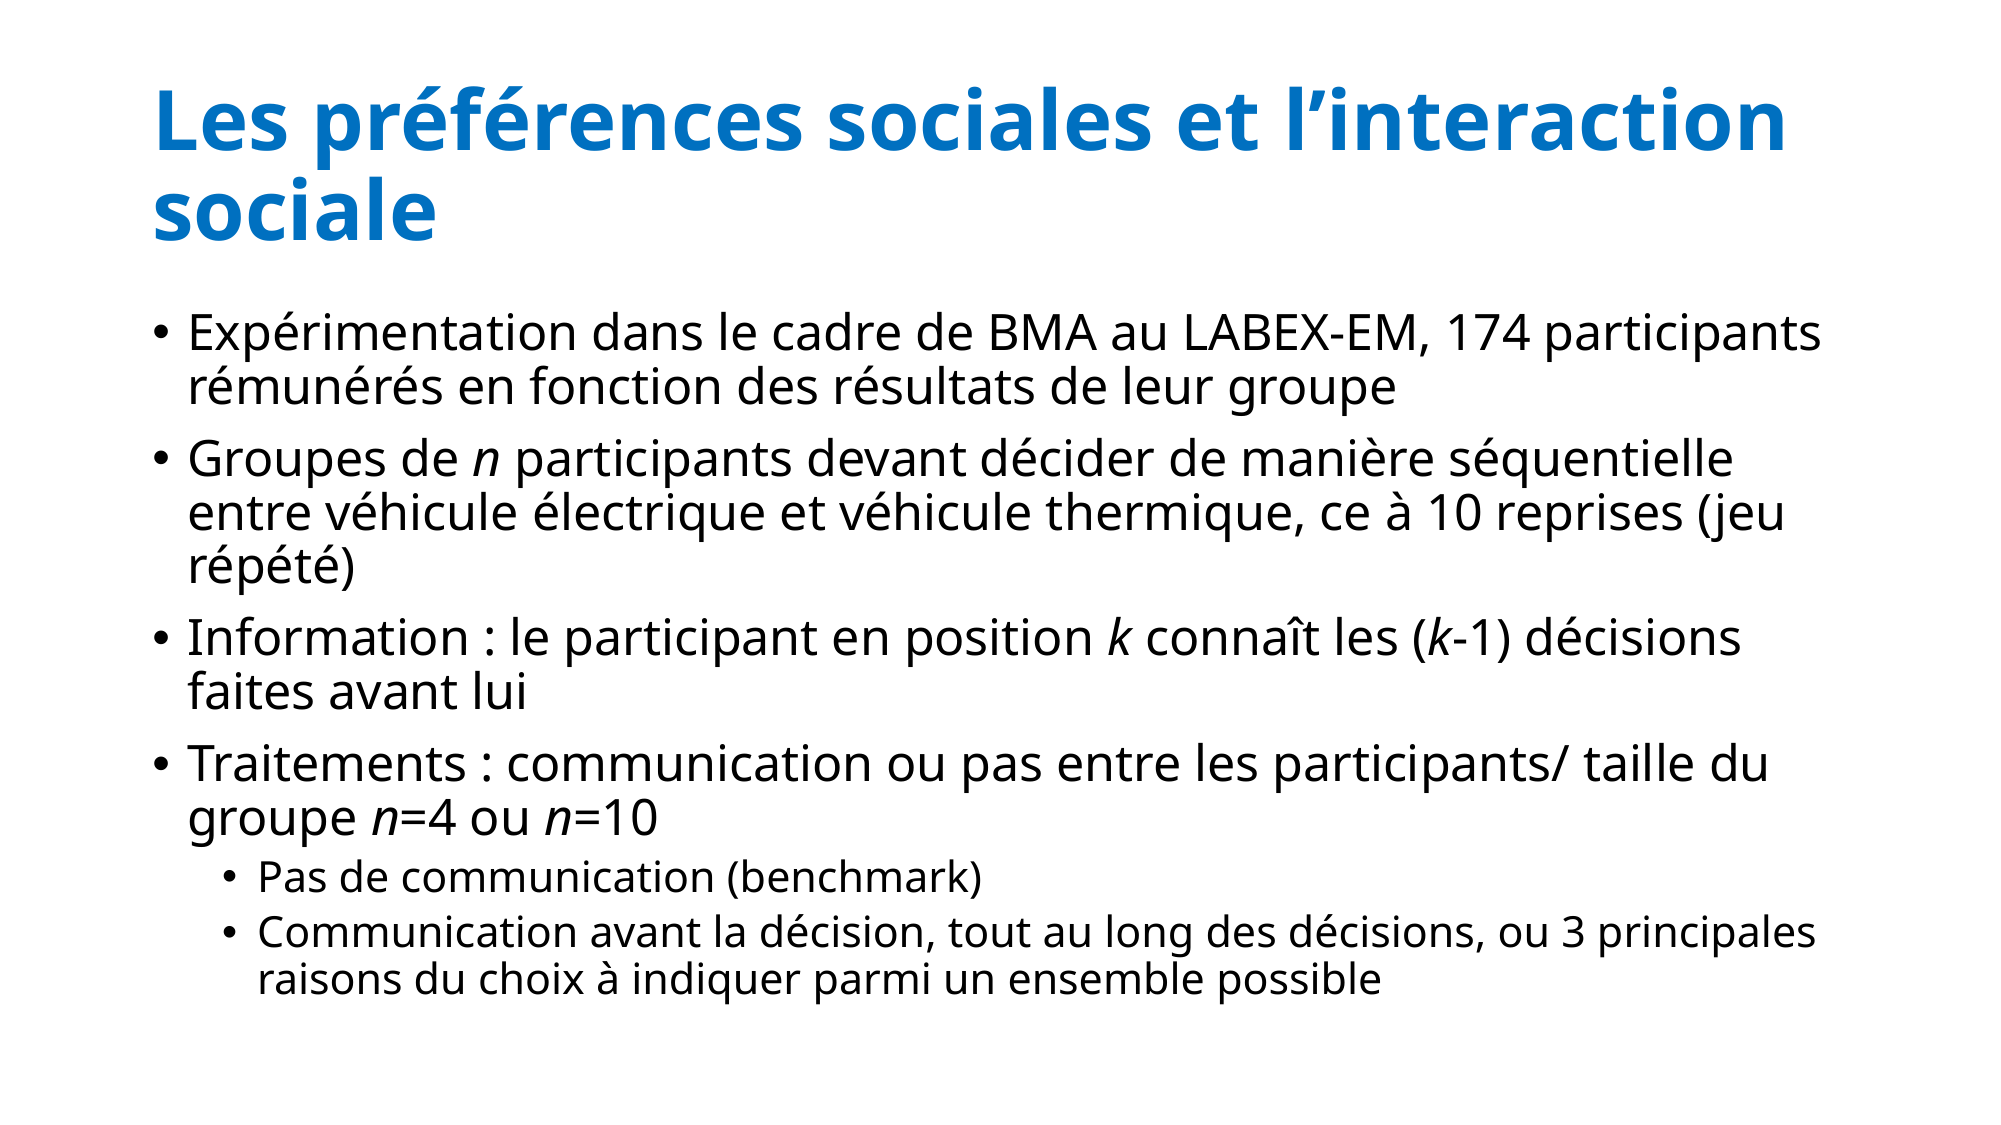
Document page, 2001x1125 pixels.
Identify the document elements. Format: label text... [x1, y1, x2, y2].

list Expérimentation dans le cadre de BMA au LABEX-EM, 174 participants rémunérés en fonction des résultats de leur groupe Groupes de n participants devant décider de manière séquentielle entre véhicule électrique et véhicule thermique, ce à 10 reprises (jeu répété) Information : le participant en position k connaît les (k-1) décisions faites avant lui Traitements : communication ou pas entre les participants/ taille du groupe n=4 ou n=10 Pas de communication (benchmark) Communication avant la décision, tout au long des décisions, ou 3 principales raisons du choix à indiquer parmi un ensemble possible [137, 299, 1863, 1014]
title Les préférences sociales et l’interaction sociale [137, 59, 1863, 278]
